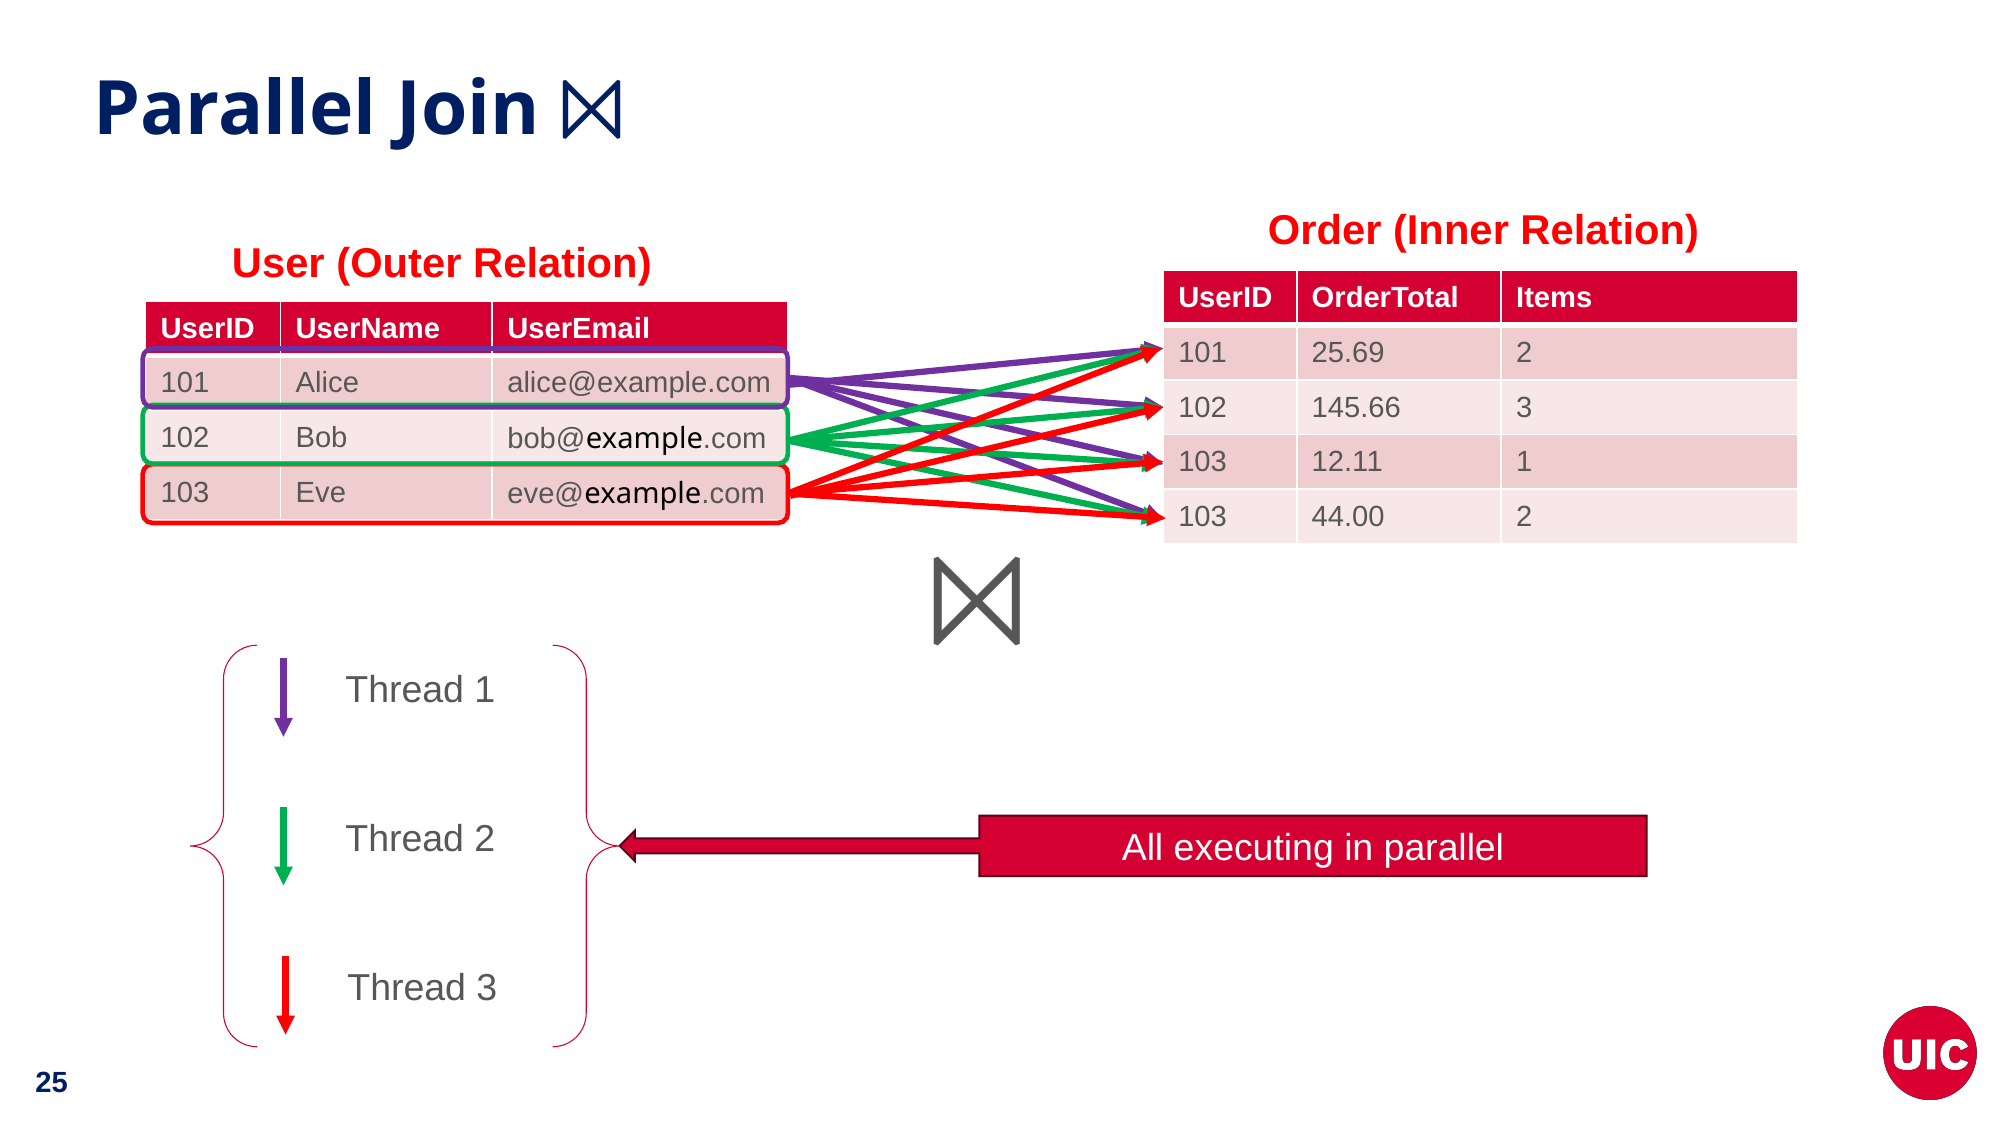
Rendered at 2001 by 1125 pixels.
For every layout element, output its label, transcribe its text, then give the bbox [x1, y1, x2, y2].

table_cell 2 [1502, 490, 1797, 543]
table_header OrderTotal [1298, 271, 1500, 322]
table_cell 102 [1164, 381, 1296, 434]
table_header UserID [1164, 271, 1296, 322]
table_header UserName [281, 302, 491, 347]
text_box User (Outer Relation) [119, 228, 765, 293]
text_box [190, 644, 620, 1048]
table_cell 44.00 [1298, 490, 1500, 543]
table_cell 103 [1164, 435, 1296, 488]
title Parallel Join ⨝ [93, 70, 1907, 204]
text_box [141, 464, 787, 525]
picture [1880, 1004, 1980, 1102]
text_box [141, 347, 787, 409]
table_header Items [1502, 271, 1797, 322]
table_header UserEmail [493, 302, 787, 351]
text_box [787, 493, 1166, 519]
table_cell 2 [1502, 328, 1797, 379]
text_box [790, 407, 1164, 461]
table_header UserID [146, 302, 280, 348]
table_cell 145.66 [1298, 381, 1500, 434]
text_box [787, 348, 1161, 461]
table_cell 1 [1502, 435, 1797, 488]
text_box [787, 461, 1164, 493]
table_cell 101 [1164, 328, 1296, 379]
table_cell 12.11 [1298, 435, 1500, 488]
text_box ⨝ [894, 520, 1060, 669]
text_box All executing in parallel [619, 814, 1648, 878]
text_box Order (Inner Relation) [1160, 195, 1807, 261]
table_cell 3 [1502, 381, 1797, 434]
text_box [141, 406, 787, 465]
table_cell 103 [1164, 490, 1296, 543]
table_cell 25.69 [1298, 328, 1500, 379]
